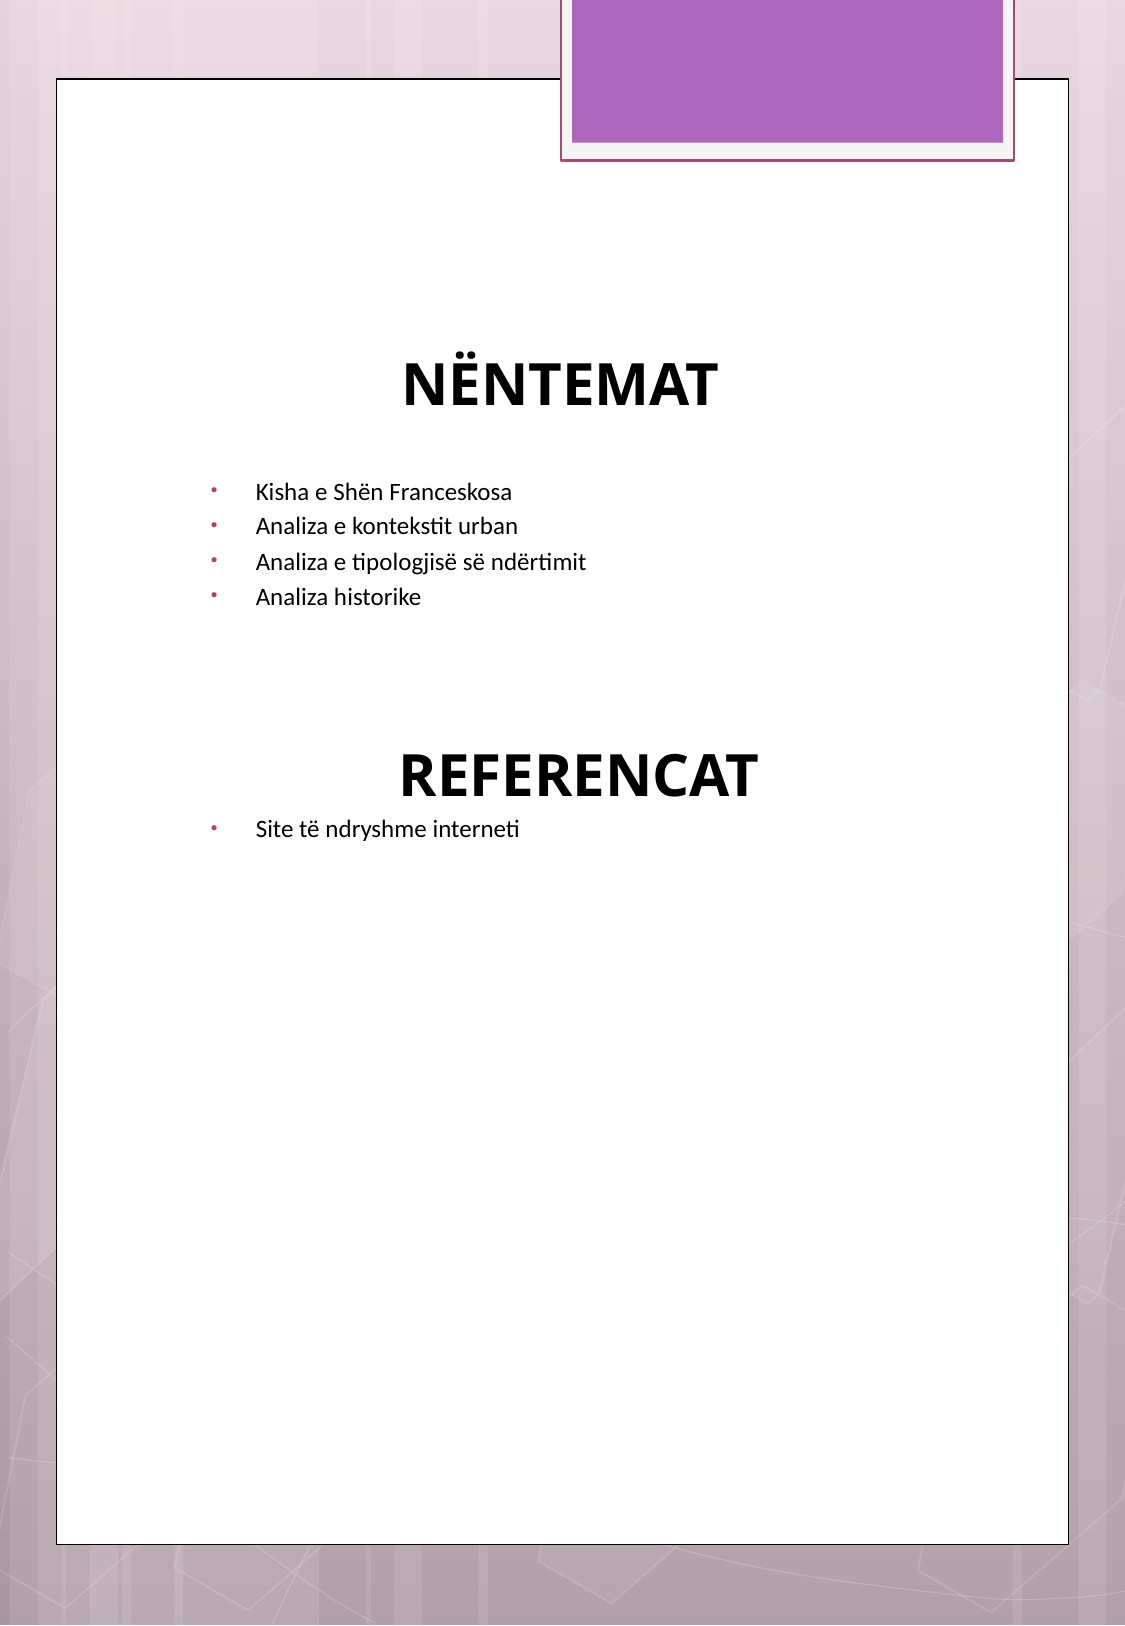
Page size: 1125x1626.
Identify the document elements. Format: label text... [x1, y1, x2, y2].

list Kisha e Shën Franceskosa Analiza e kontekstit urban Analiza e tipologjisë së ndërtimit Analiza historike REFERENCAT Site të ndryshme interneti [184, 467, 963, 1383]
title NËNTEMAT [128, 337, 993, 425]
